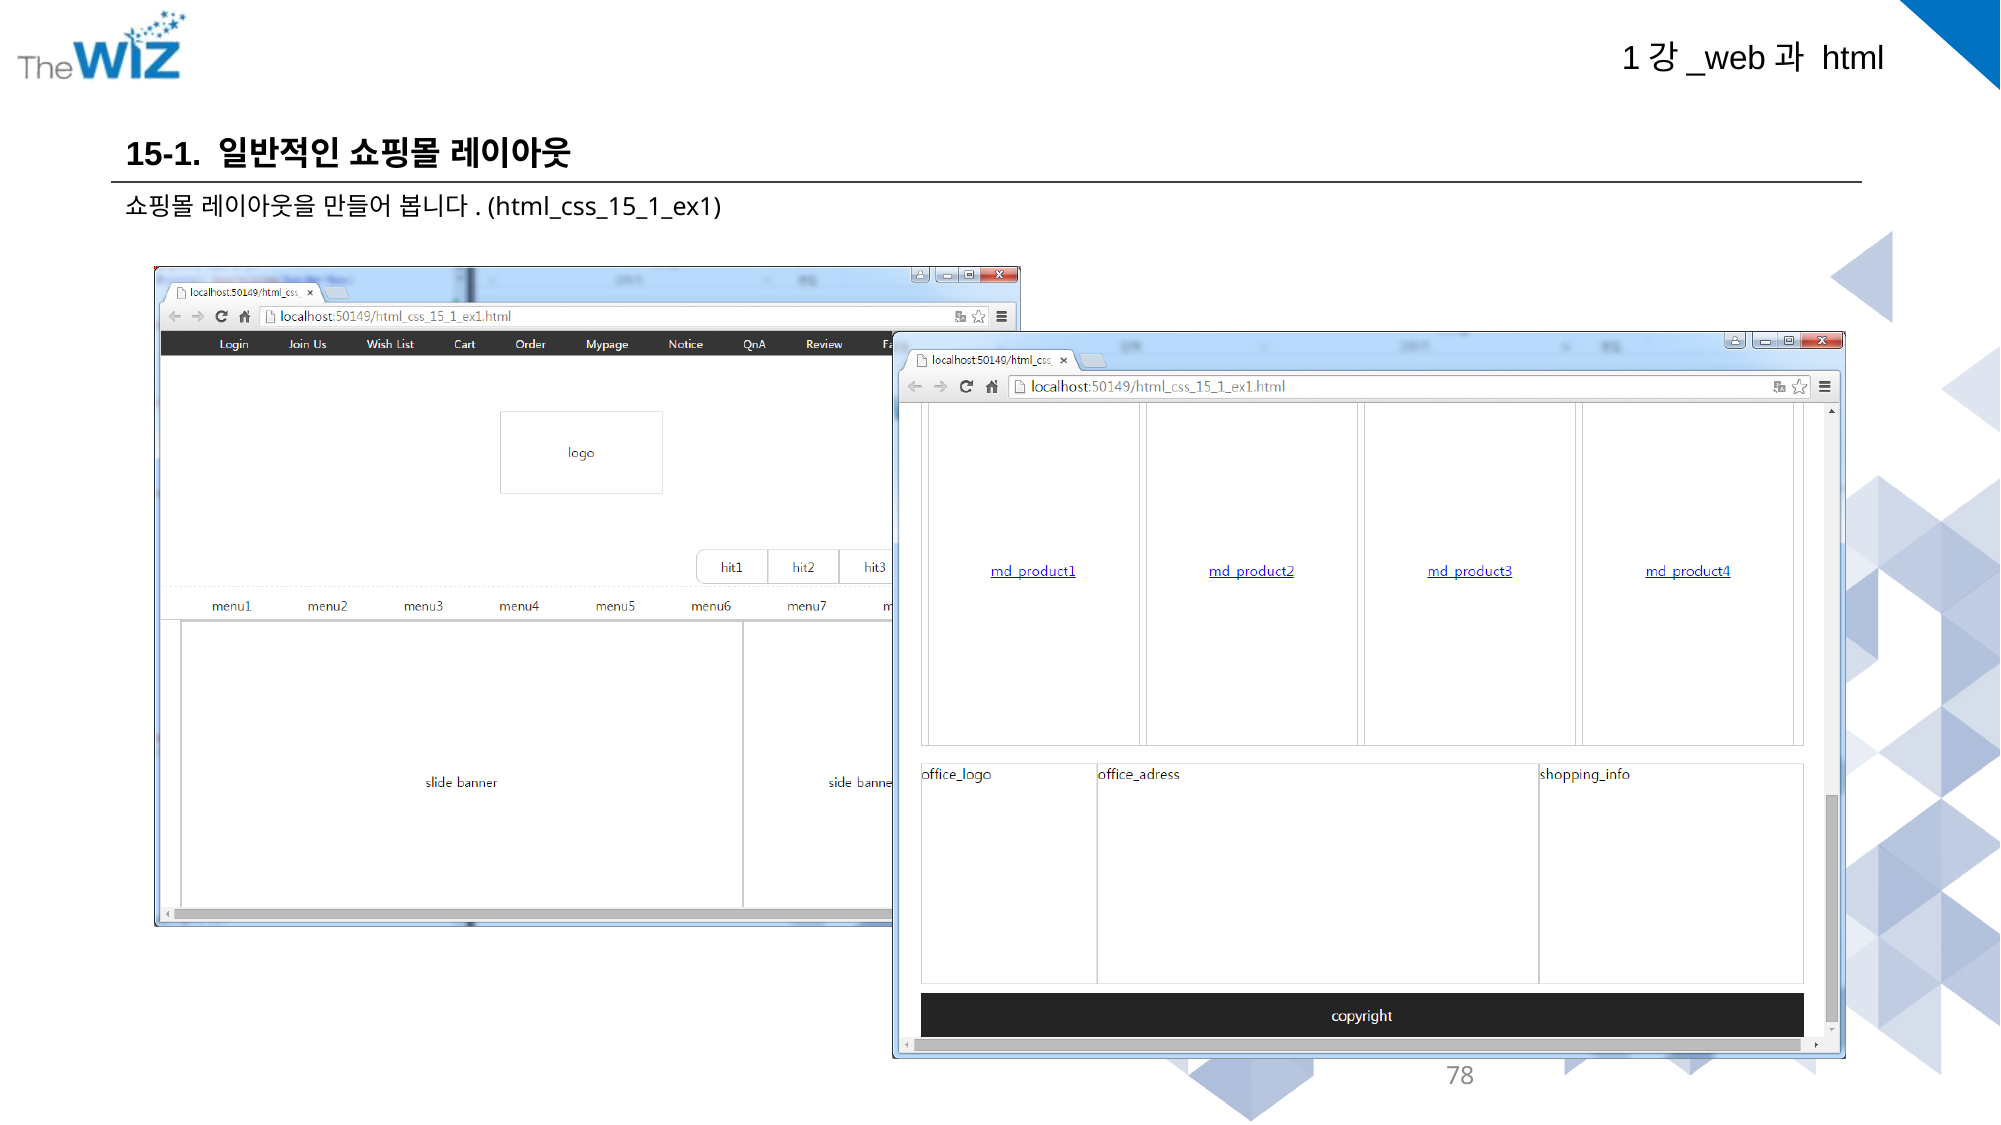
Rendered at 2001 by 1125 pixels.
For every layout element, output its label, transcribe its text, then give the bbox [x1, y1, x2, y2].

picture [0, 0, 215, 90]
text_box 15-1. 일반적인 쇼핑몰 레이아웃 [111, 124, 1863, 180]
text_box 쇼핑몰 레이아웃을 만들어 봅니다. (html_css_15_1_ex1) [111, 183, 1863, 228]
slide_number 78 [1039, 1059, 1490, 1107]
picture [154, 266, 1846, 1059]
